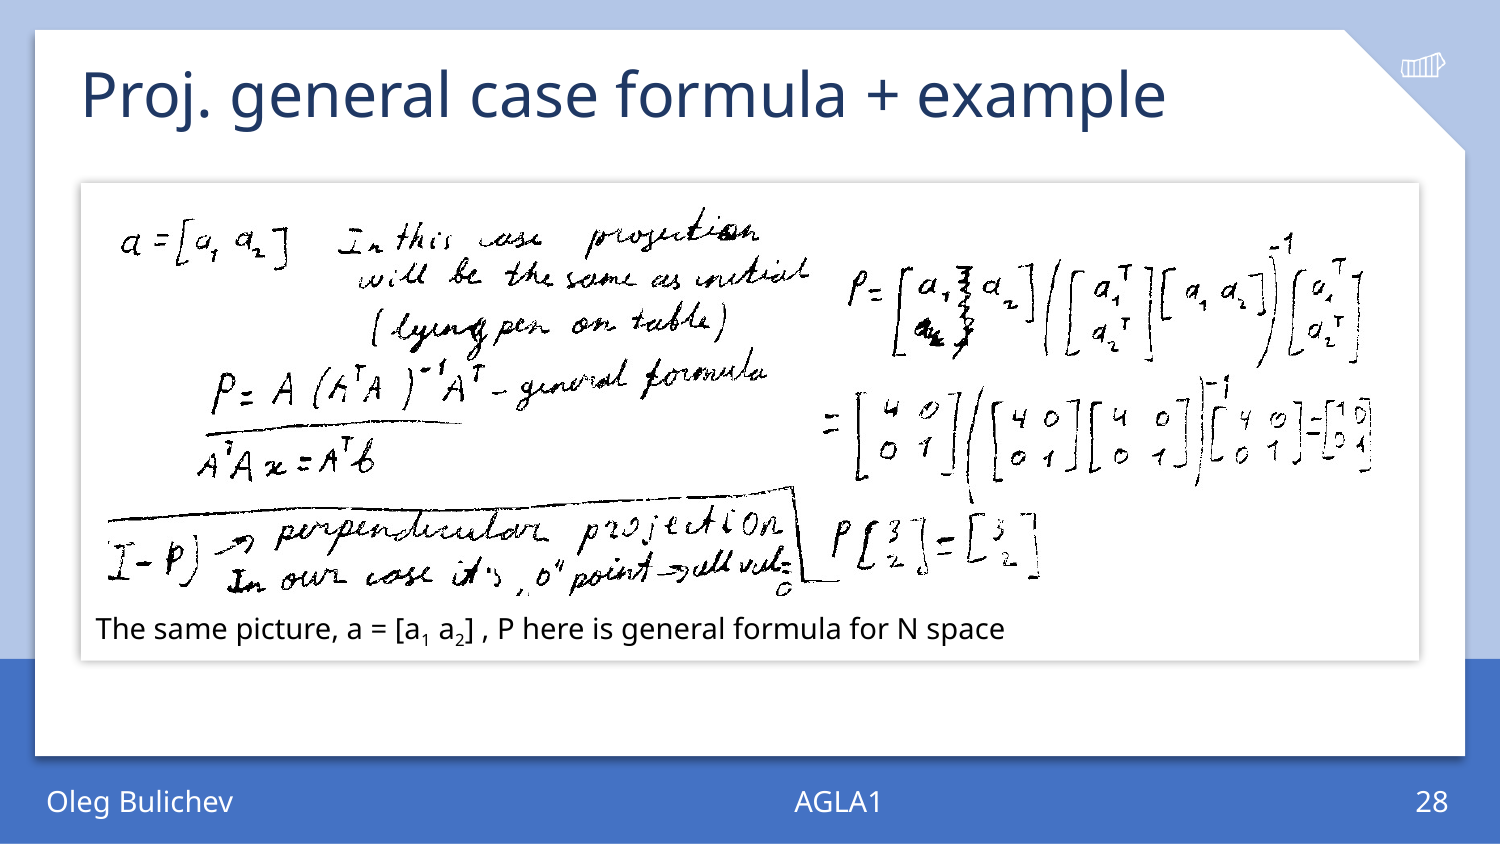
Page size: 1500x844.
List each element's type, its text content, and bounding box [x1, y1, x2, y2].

picture [0, 0, 1500, 658]
picture [103, 200, 1397, 596]
text_box Proj. general case formula + example [69, 58, 1364, 158]
text_box The same picture, a = [a1 a2] , P here is general formula for N space [80, 595, 1126, 661]
text_box [80, 183, 1420, 661]
